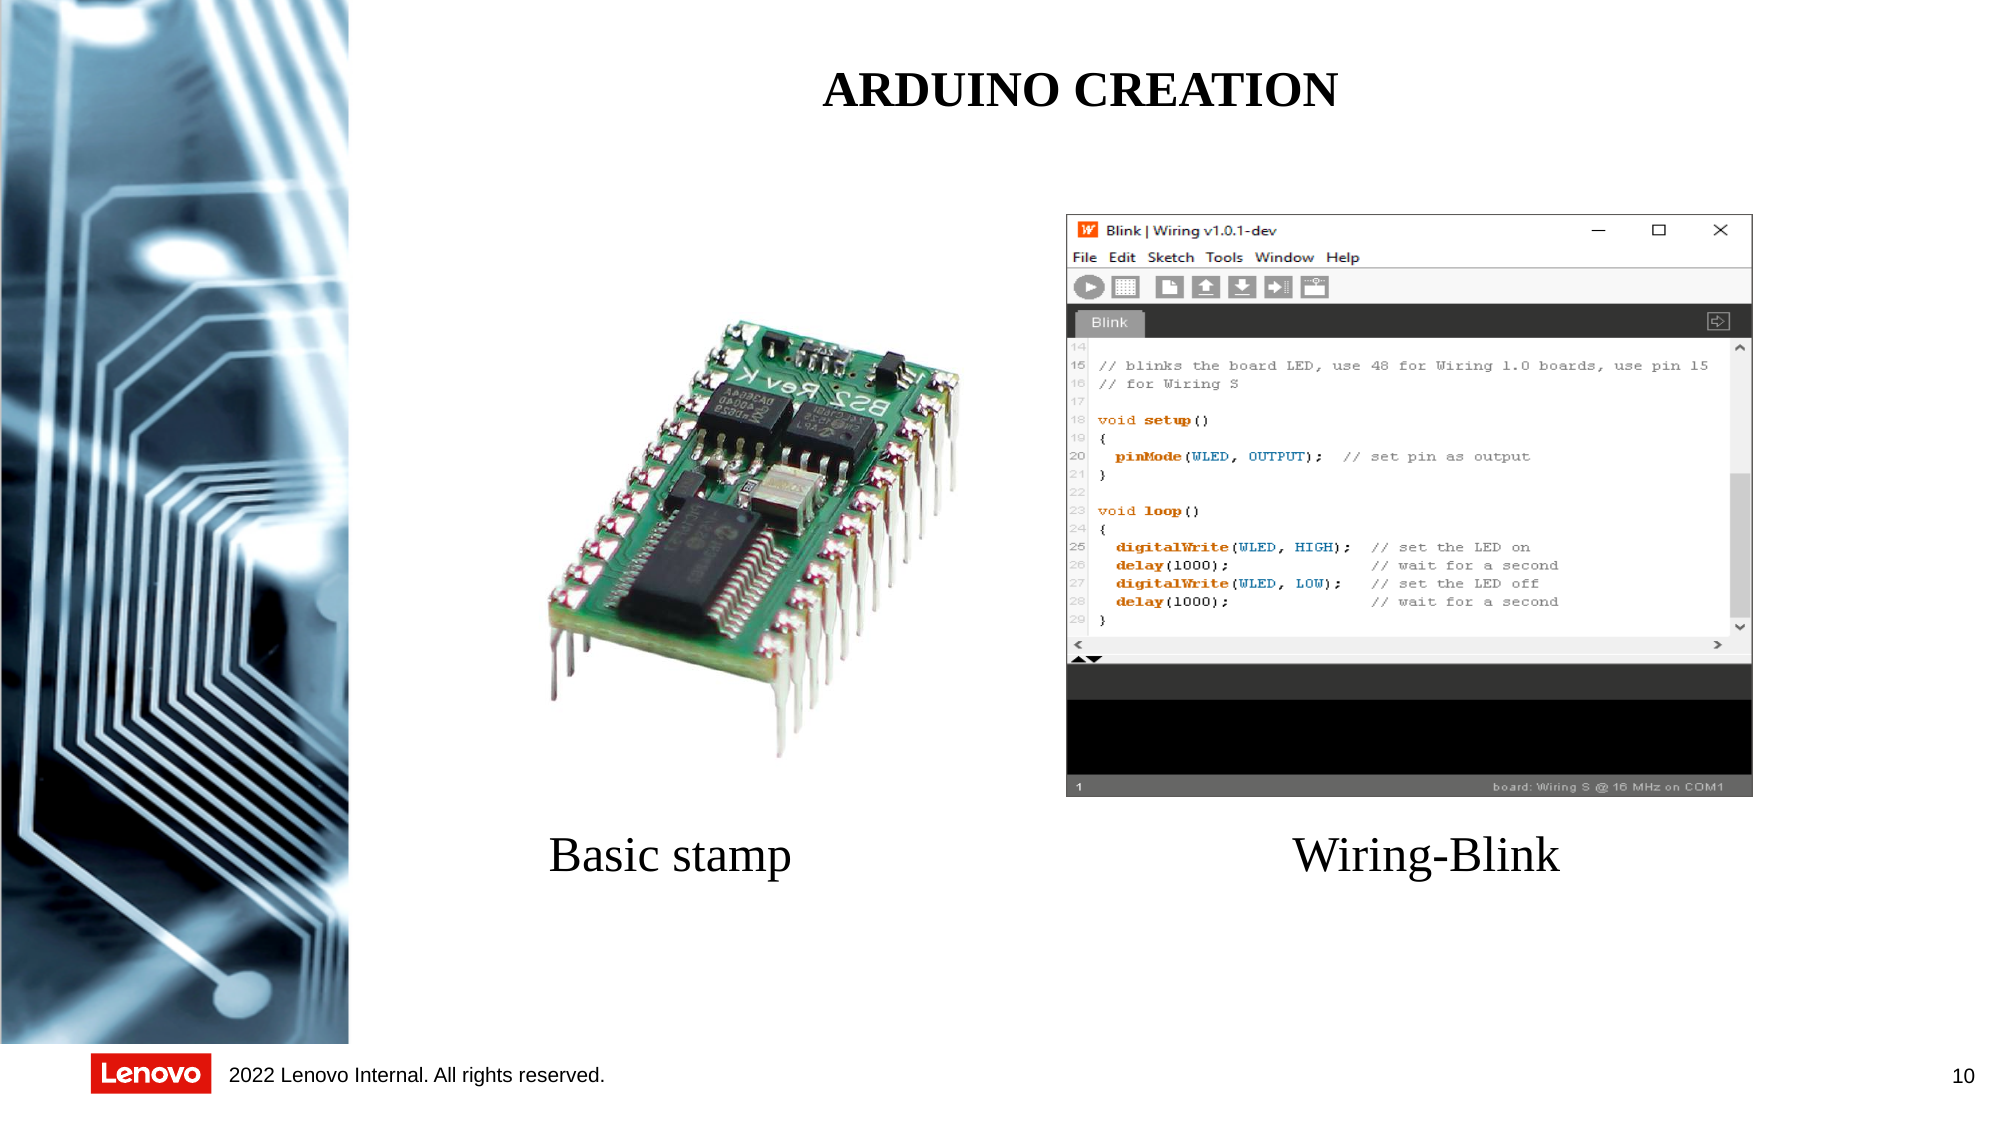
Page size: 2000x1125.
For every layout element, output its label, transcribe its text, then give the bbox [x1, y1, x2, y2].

picture [533, 311, 977, 771]
text_box Basic stamp [533, 814, 863, 890]
text_box ARDUINO CREATION [807, 49, 1374, 124]
picture [0, 0, 353, 1045]
slide_number 10 [1927, 1061, 2000, 1088]
text_box Wiring-Blink [1277, 814, 1585, 890]
picture [1065, 214, 1754, 797]
